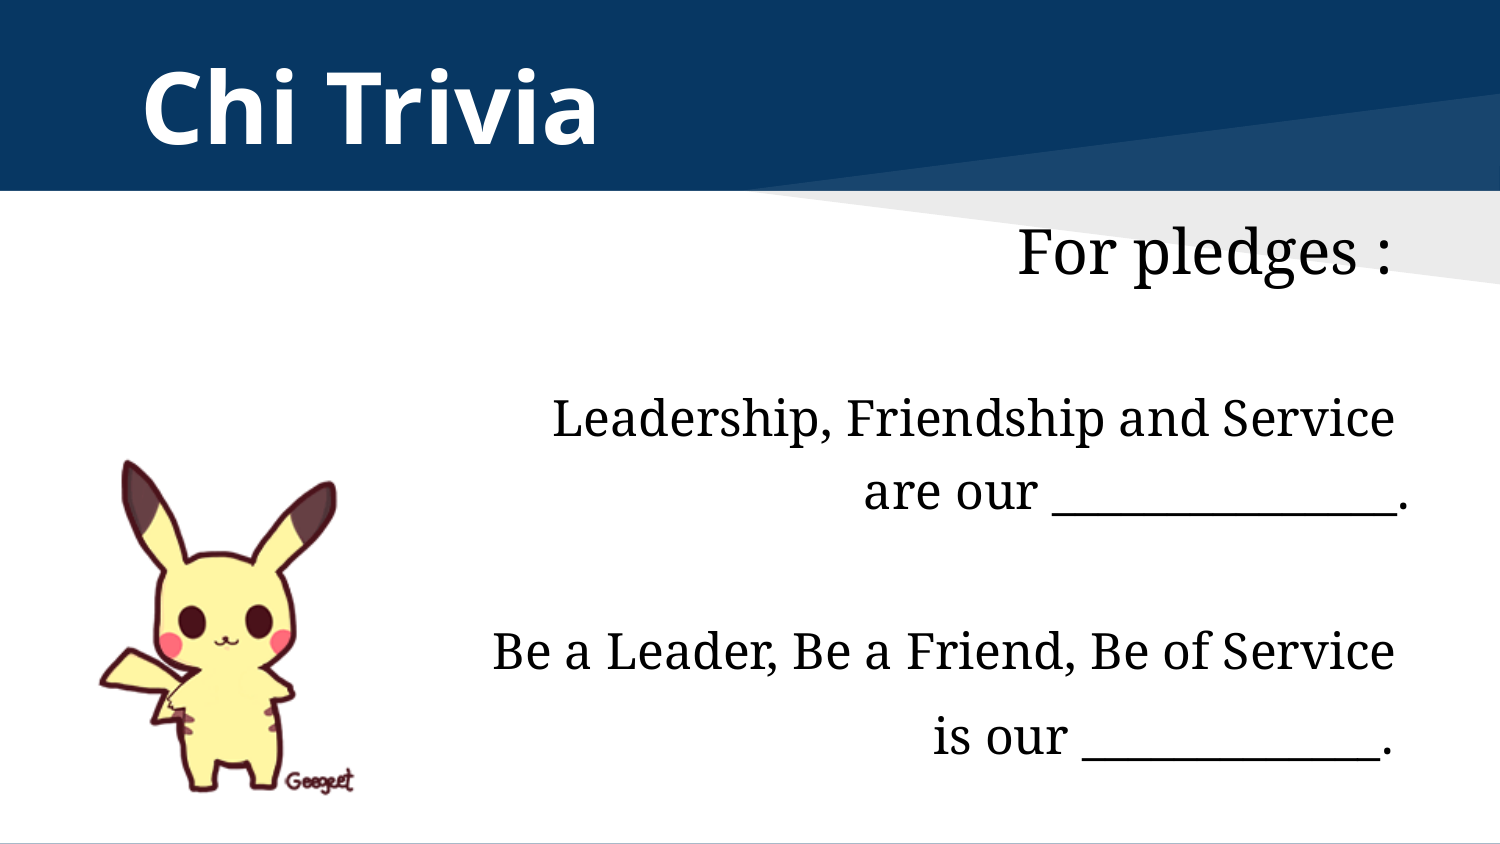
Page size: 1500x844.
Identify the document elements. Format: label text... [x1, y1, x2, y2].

list For pledges : Leadership, Friendship and Service are our _______________. Be a Leader, Be a Friend, Be of Service is our _____________. [75, 196, 1425, 808]
title Chi Trivia [75, 33, 1425, 175]
picture [74, 437, 362, 809]
